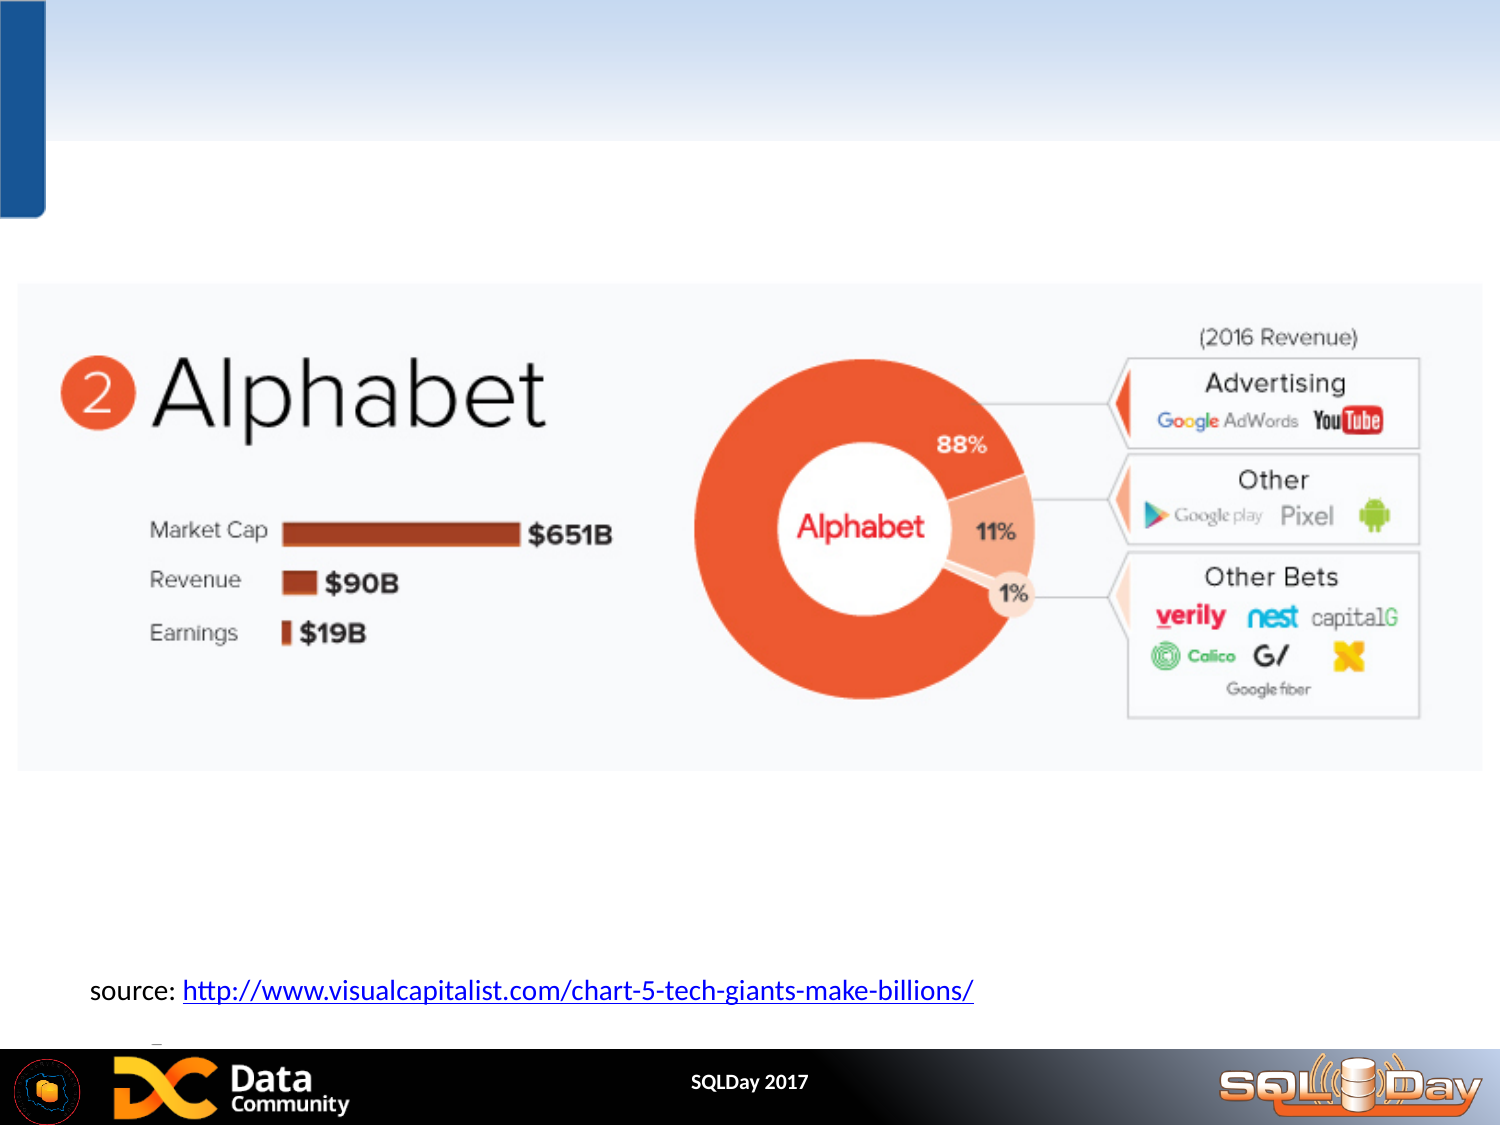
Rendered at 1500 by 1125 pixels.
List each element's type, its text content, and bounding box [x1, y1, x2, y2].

picture [12, 1057, 81, 1125]
picture [0, 0, 46, 219]
text_box source: http://www.visualcapitalist.com/chart-5-tech-giants-make-billions/ [74, 964, 1316, 1014]
picture [1219, 1053, 1483, 1117]
picture [92, 1044, 378, 1125]
picture [17, 266, 1483, 771]
